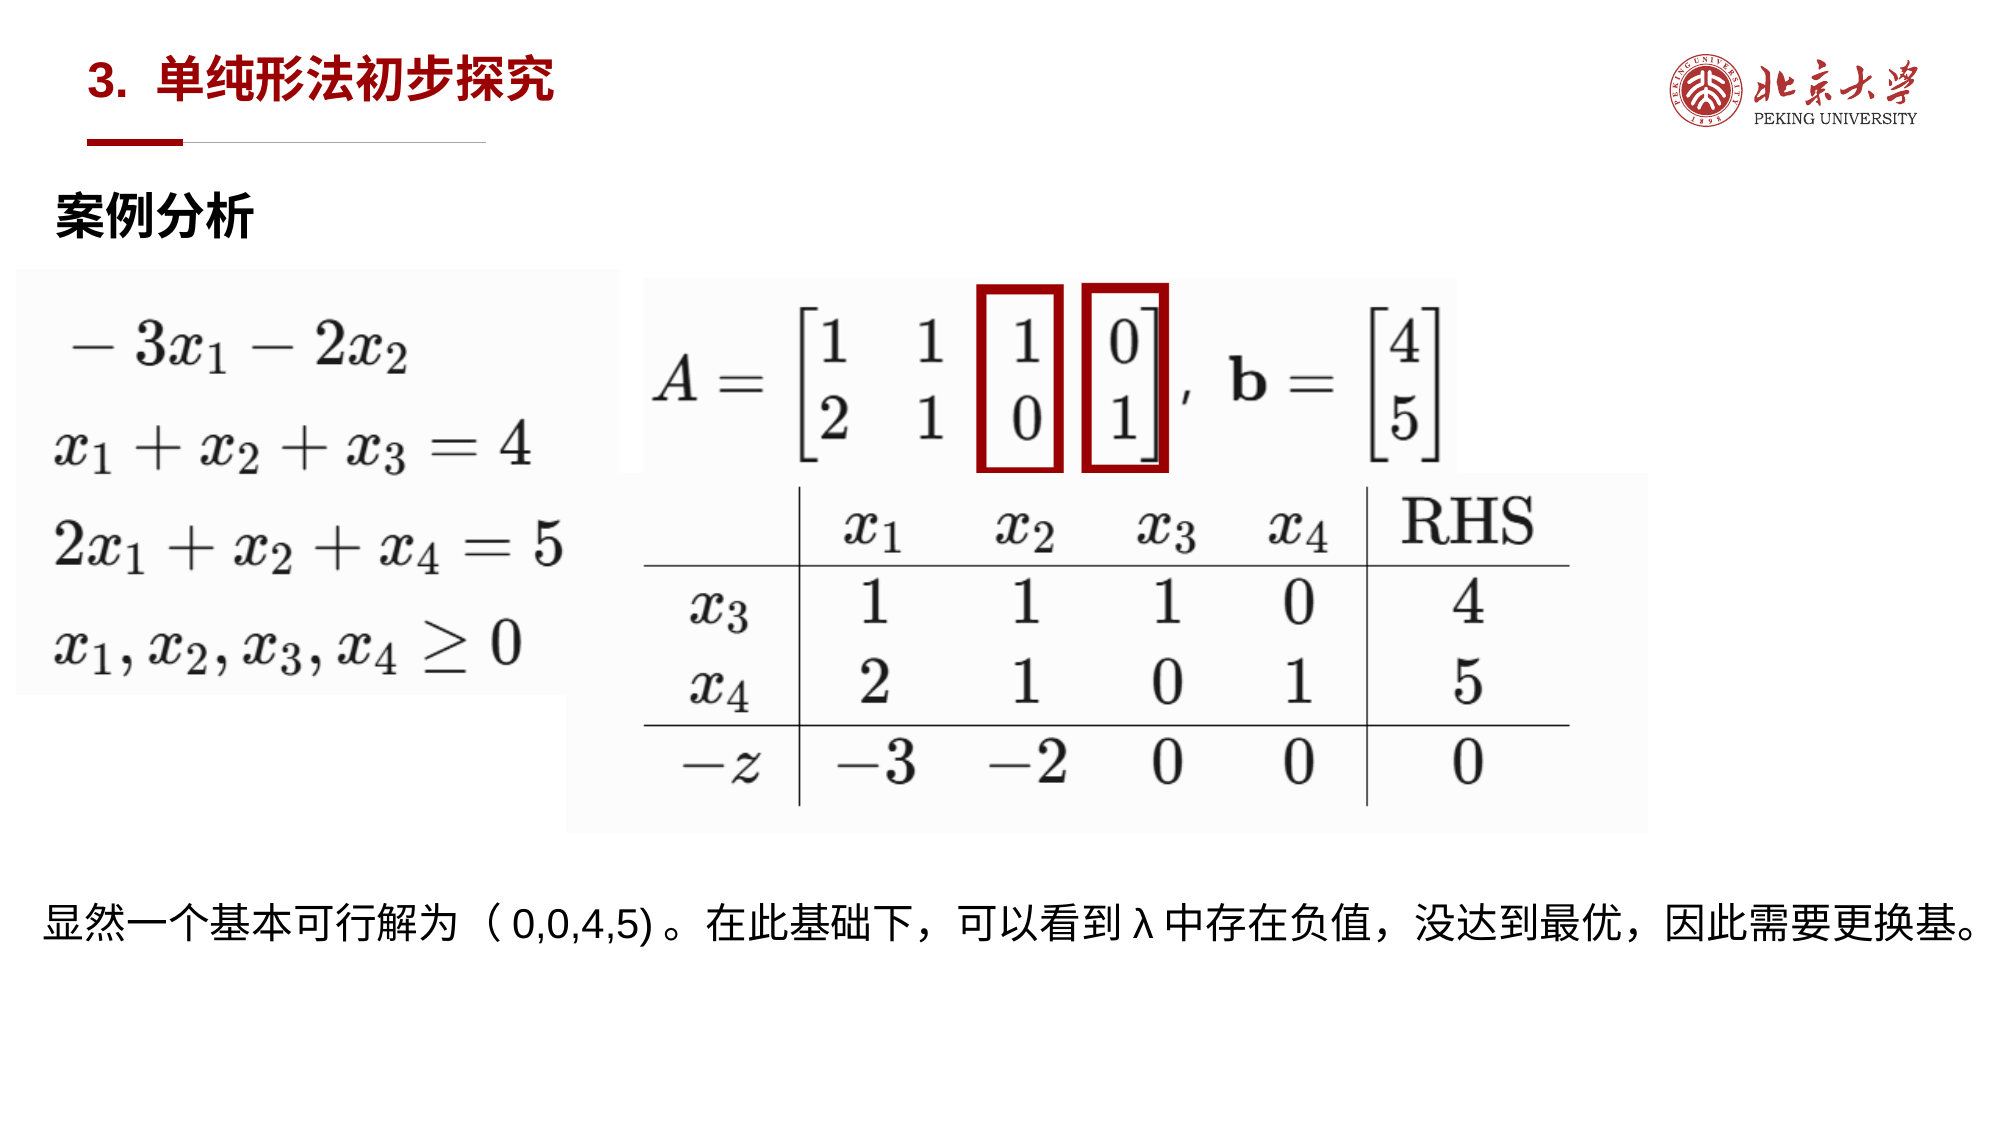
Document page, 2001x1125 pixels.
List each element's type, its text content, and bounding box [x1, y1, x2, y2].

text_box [1669, 54, 1918, 128]
text_box 显然一个基本可行解为（0,0,4,5)。在此基础下，可以看到λ中存在负值，没达到最优，因此需要更换基。 [11, 889, 1989, 1005]
text_box 3. 单纯形法初步探究 [72, 39, 1559, 142]
picture [16, 269, 1648, 833]
text_box 案例分析 [40, 177, 1342, 252]
